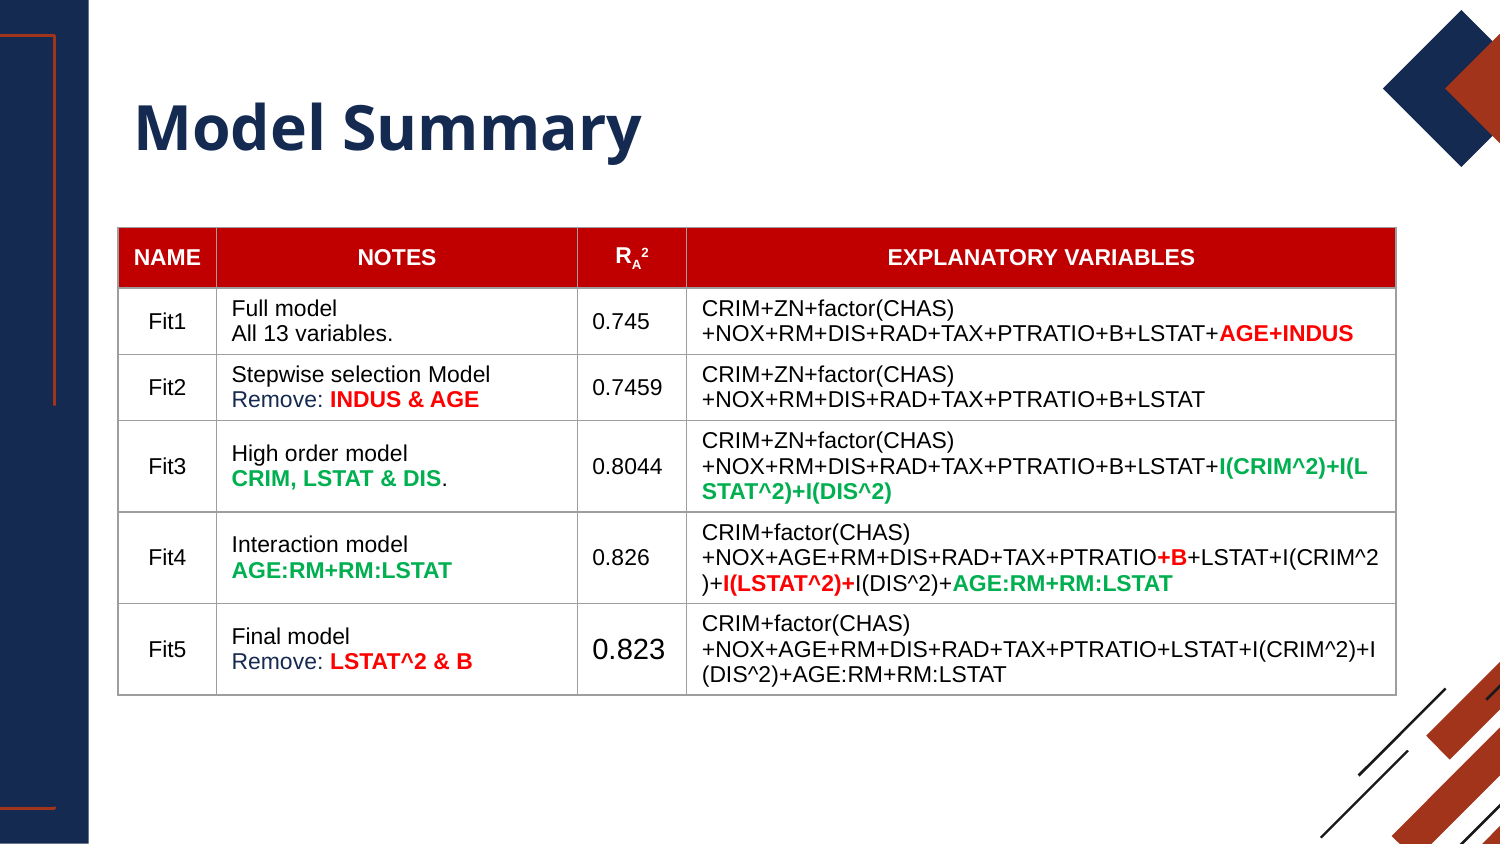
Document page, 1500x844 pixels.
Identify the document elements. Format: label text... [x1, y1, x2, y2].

title Model Summary [118, 72, 1382, 167]
table_cell 0.8044 [578, 421, 686, 511]
table_cell 0.7459 [578, 355, 686, 420]
table_cell CRIM+factor(CHAS)+NOX+AGE+RM+DIS+RAD+TAX+PTRATIO+LSTAT+I(CRIM^2)+I(DIS^2)+AGE:RM+RM:LSTAT [687, 604, 1395, 694]
table_header EXPLANATORY VARIABLES [687, 228, 1395, 287]
table_cell CRIM+ZN+factor(CHAS)+NOX+RM+DIS+RAD+TAX+PTRATIO+B+LSTAT+I(CRIM^2)+I(LSTAT^2)+I(DIS^2) [687, 421, 1395, 511]
table_cell 0.745 [578, 289, 686, 354]
table_cell Stepwise selection Model Remove: INDUS & AGE [217, 355, 577, 420]
table_cell 0.823 [578, 604, 686, 694]
table_cell CRIM+factor(CHAS)+NOX+AGE+RM+DIS+RAD+TAX+PTRATIO+B+LSTAT+I(CRIM^2)+I(LSTAT^2)+I(DIS^2)+AGE:RM+RM:LSTAT [687, 513, 1395, 603]
table_cell CRIM+ZN+factor(CHAS)+NOX+RM+DIS+RAD+TAX+PTRATIO+B+LSTAT [687, 355, 1395, 420]
table_cell Fit4 [119, 513, 216, 603]
table_cell Fit5 [119, 604, 216, 694]
table_cell Fit3 [119, 421, 216, 511]
table_cell Full model All 13 variables. [217, 289, 577, 354]
table_cell High order model CRIM, LSTAT & DIS. [217, 421, 577, 511]
table_cell Interaction model AGE:RM+RM:LSTAT [217, 513, 577, 603]
table_header NOTES [217, 228, 577, 287]
table_cell 0.826 [578, 513, 686, 603]
table_header NAME [119, 228, 216, 287]
table_cell Final model Remove: LSTAT^2 & B [217, 604, 577, 694]
table_header RA2 [578, 228, 686, 287]
table_cell Fit1 [119, 289, 216, 354]
table_cell Fit2 [119, 355, 216, 420]
table_cell CRIM+ZN+factor(CHAS)+NOX+RM+DIS+RAD+TAX+PTRATIO+B+LSTAT+AGE+INDUS [687, 289, 1395, 354]
